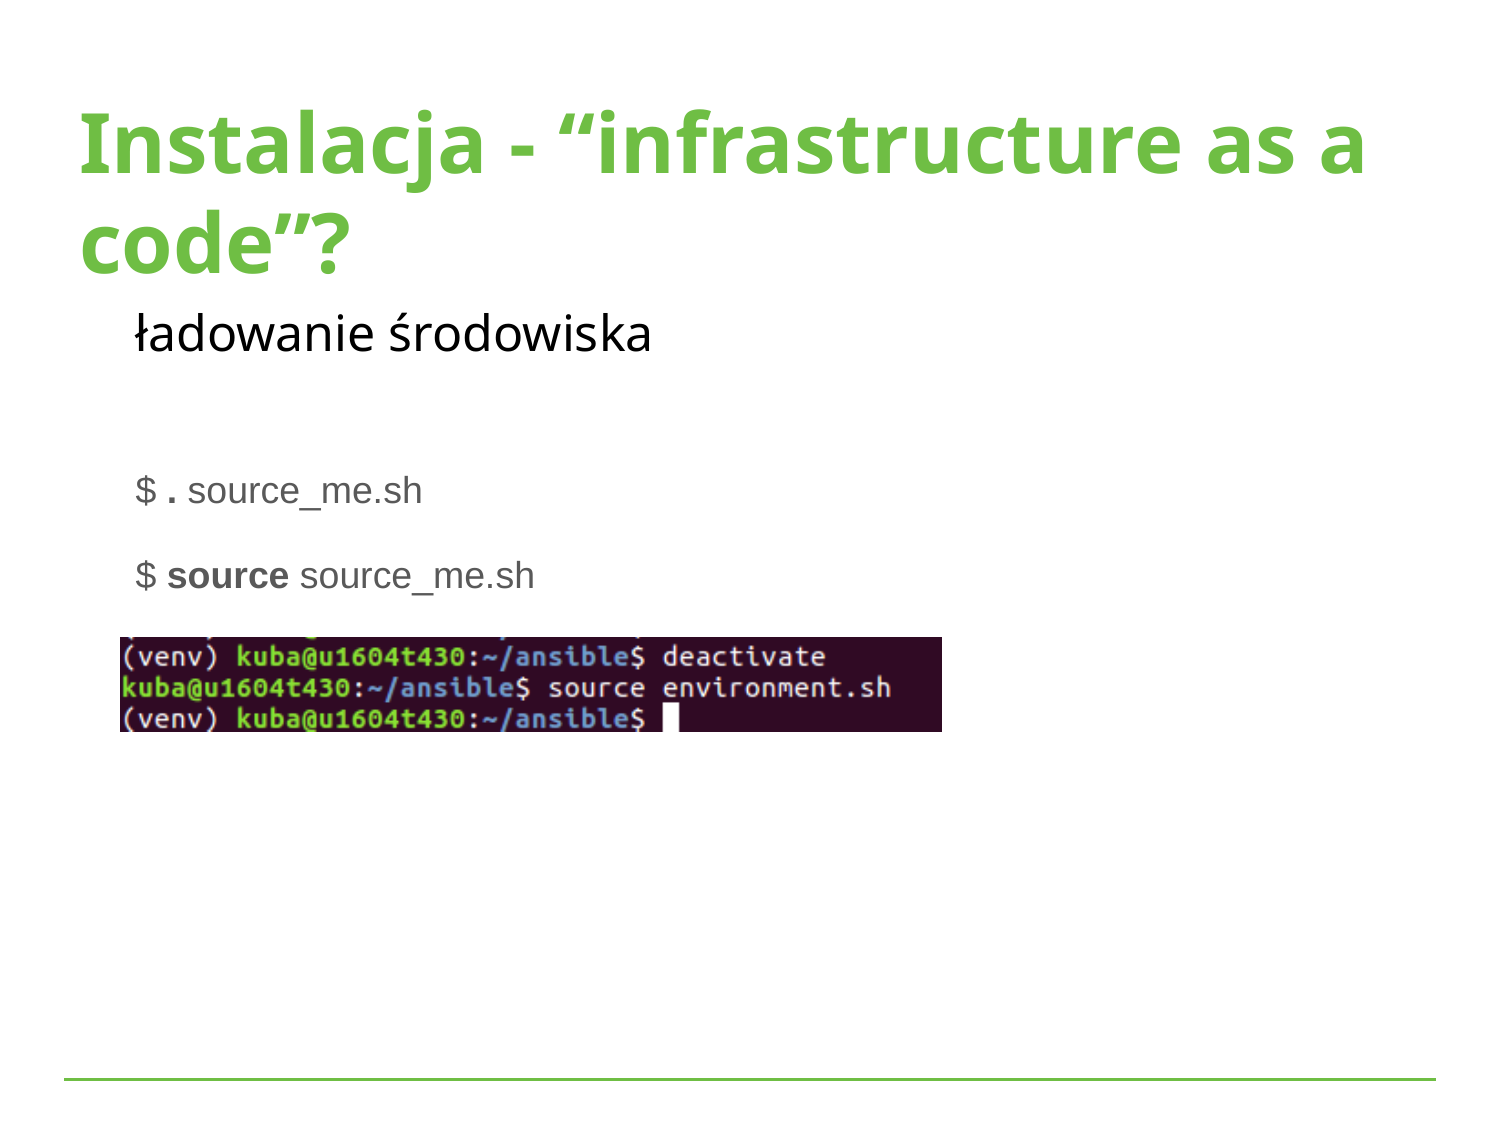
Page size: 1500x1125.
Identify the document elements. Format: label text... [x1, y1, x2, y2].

text_box ładowanie środowiska $ . source_me.sh $ source source_me.sh [120, 284, 1380, 1044]
text_box Instalacja - “infrastructure as a code”? [64, 82, 1457, 210]
picture [120, 636, 942, 733]
